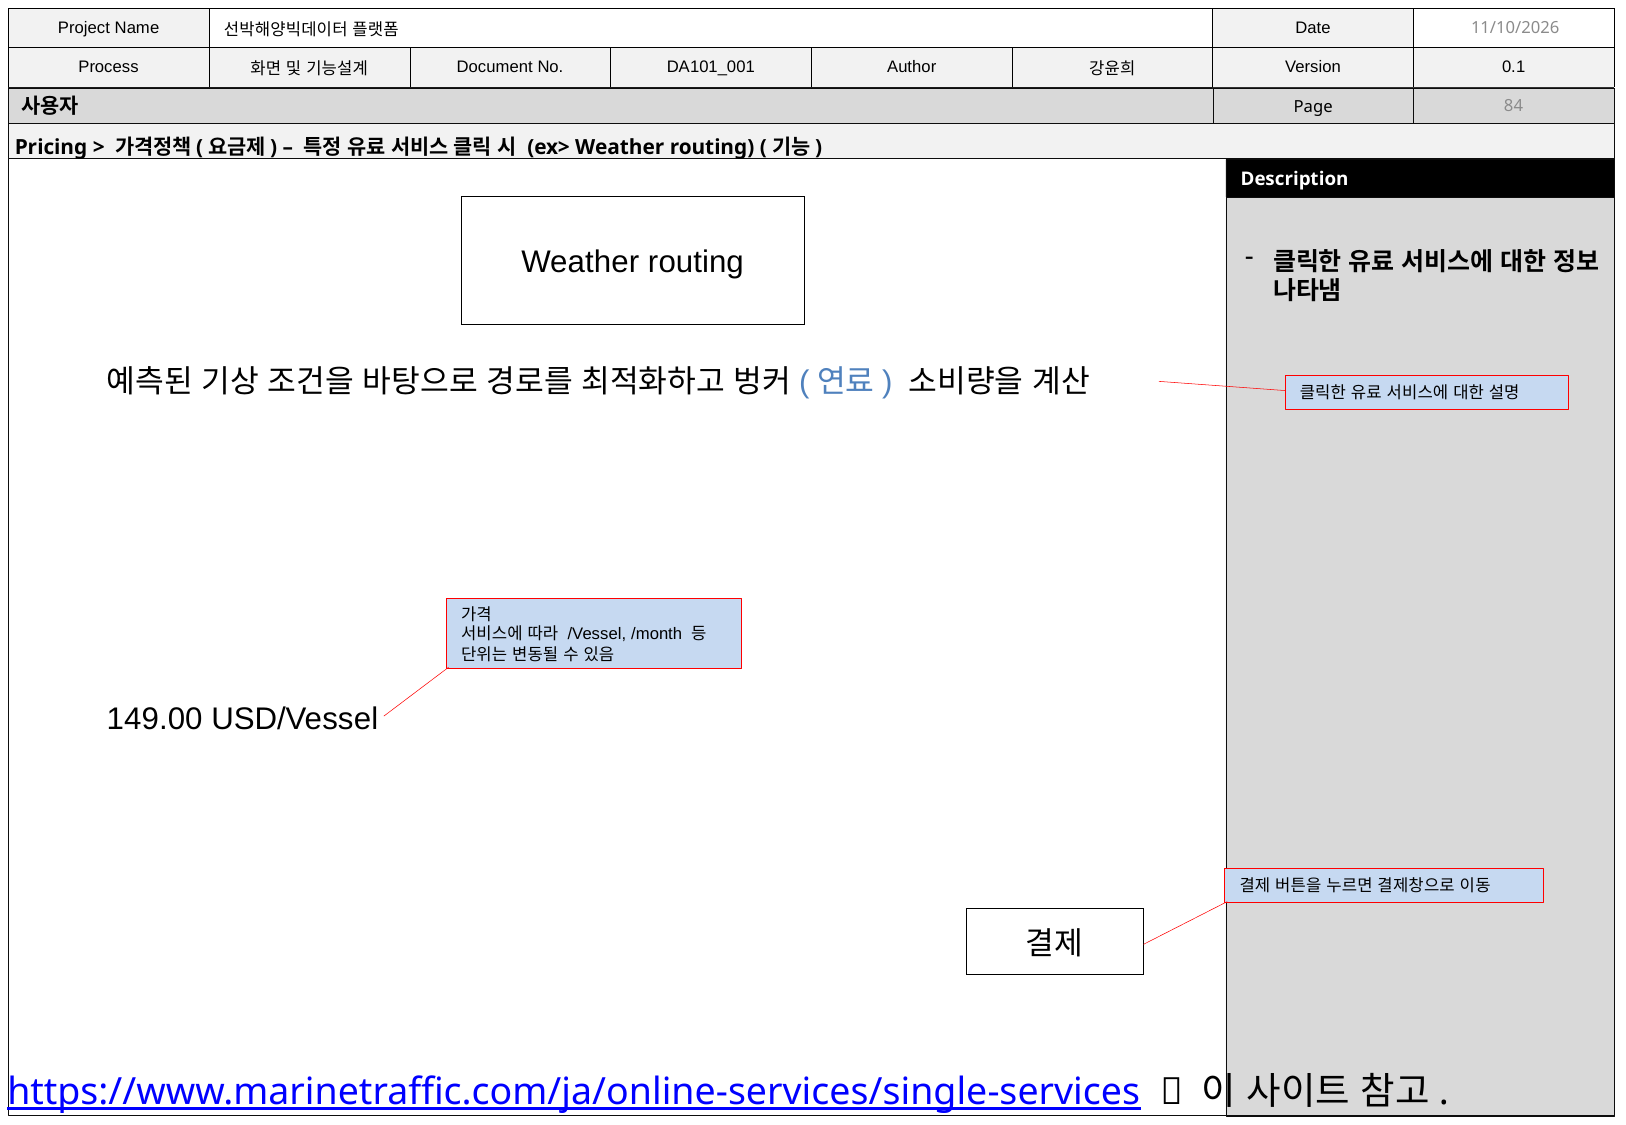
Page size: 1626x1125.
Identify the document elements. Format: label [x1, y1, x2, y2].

text_box [0, 85, 1333, 167]
text_box [91, 354, 1571, 819]
text_box [1230, 237, 1620, 313]
text_box [966, 866, 1546, 975]
text_box [461, 196, 805, 325]
slide_number [1414, 10, 1616, 46]
text_box [0, 1059, 1616, 1125]
slide_number [1413, 88, 1614, 124]
